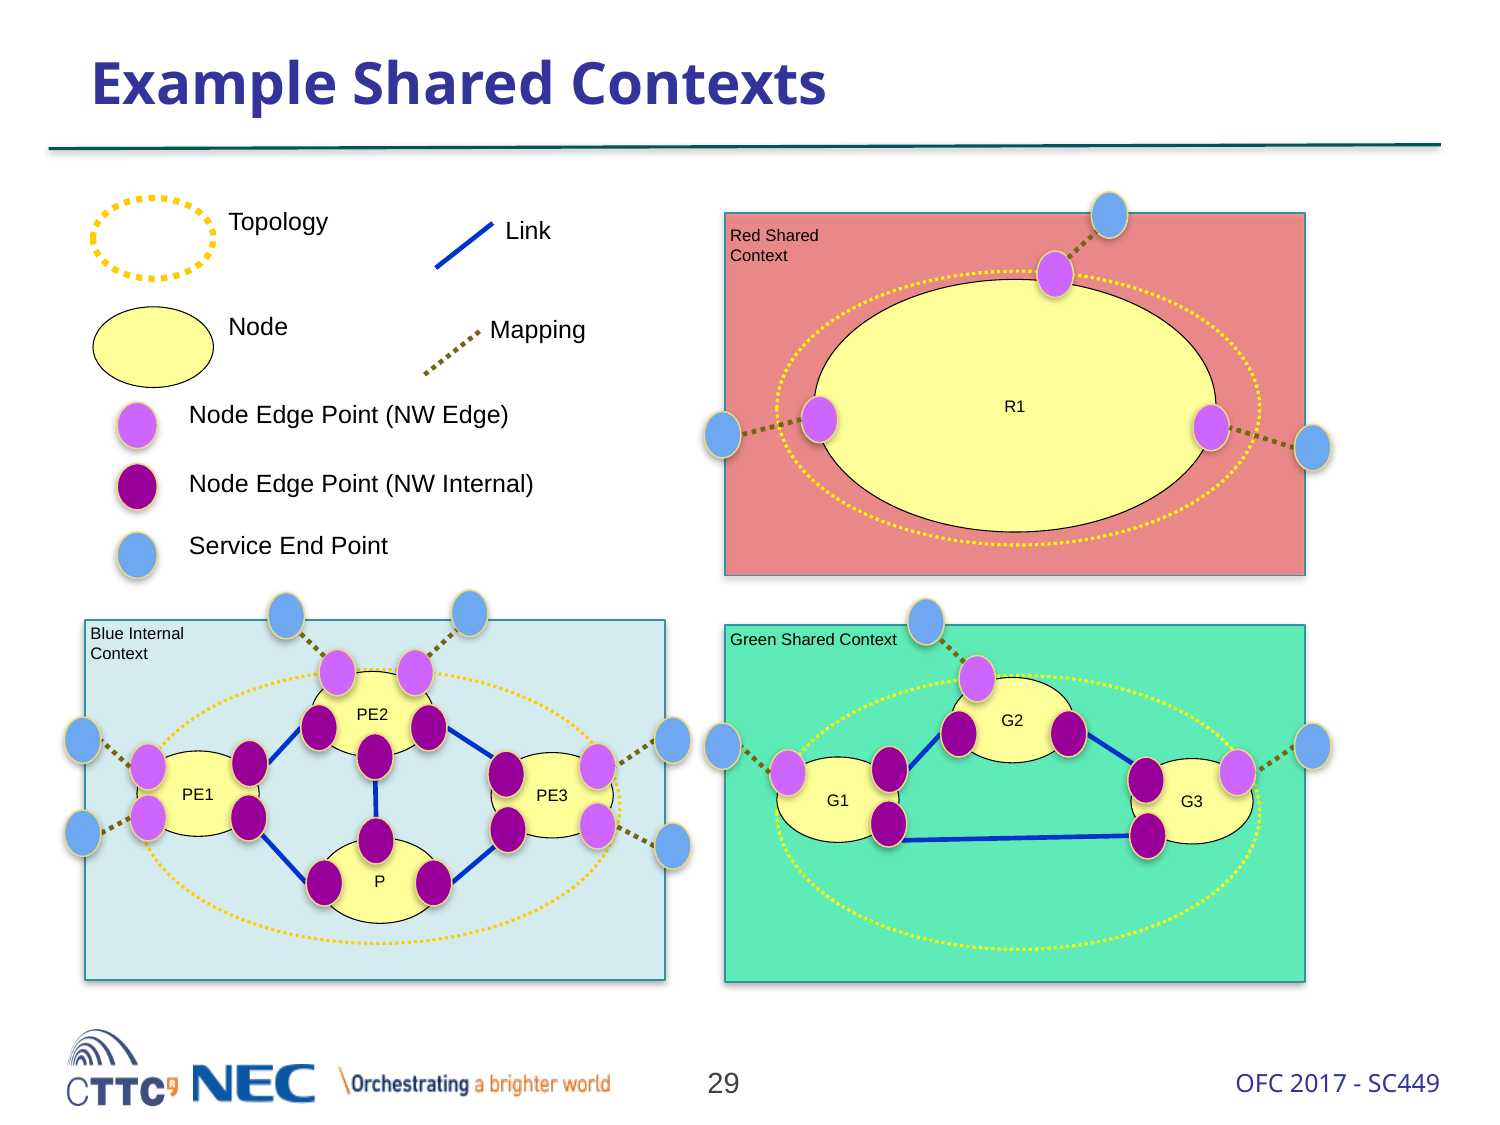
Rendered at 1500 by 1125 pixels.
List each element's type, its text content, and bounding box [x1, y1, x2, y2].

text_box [92, 197, 844, 586]
title Example Shared Contexts [74, 41, 1426, 125]
footer OFC 2017 - SC449 [1220, 1060, 1491, 1102]
slide_number 29 [651, 1057, 797, 1118]
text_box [704, 191, 1332, 576]
picture [64, 1027, 180, 1110]
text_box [64, 589, 692, 981]
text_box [704, 598, 1332, 983]
picture [193, 1064, 611, 1104]
